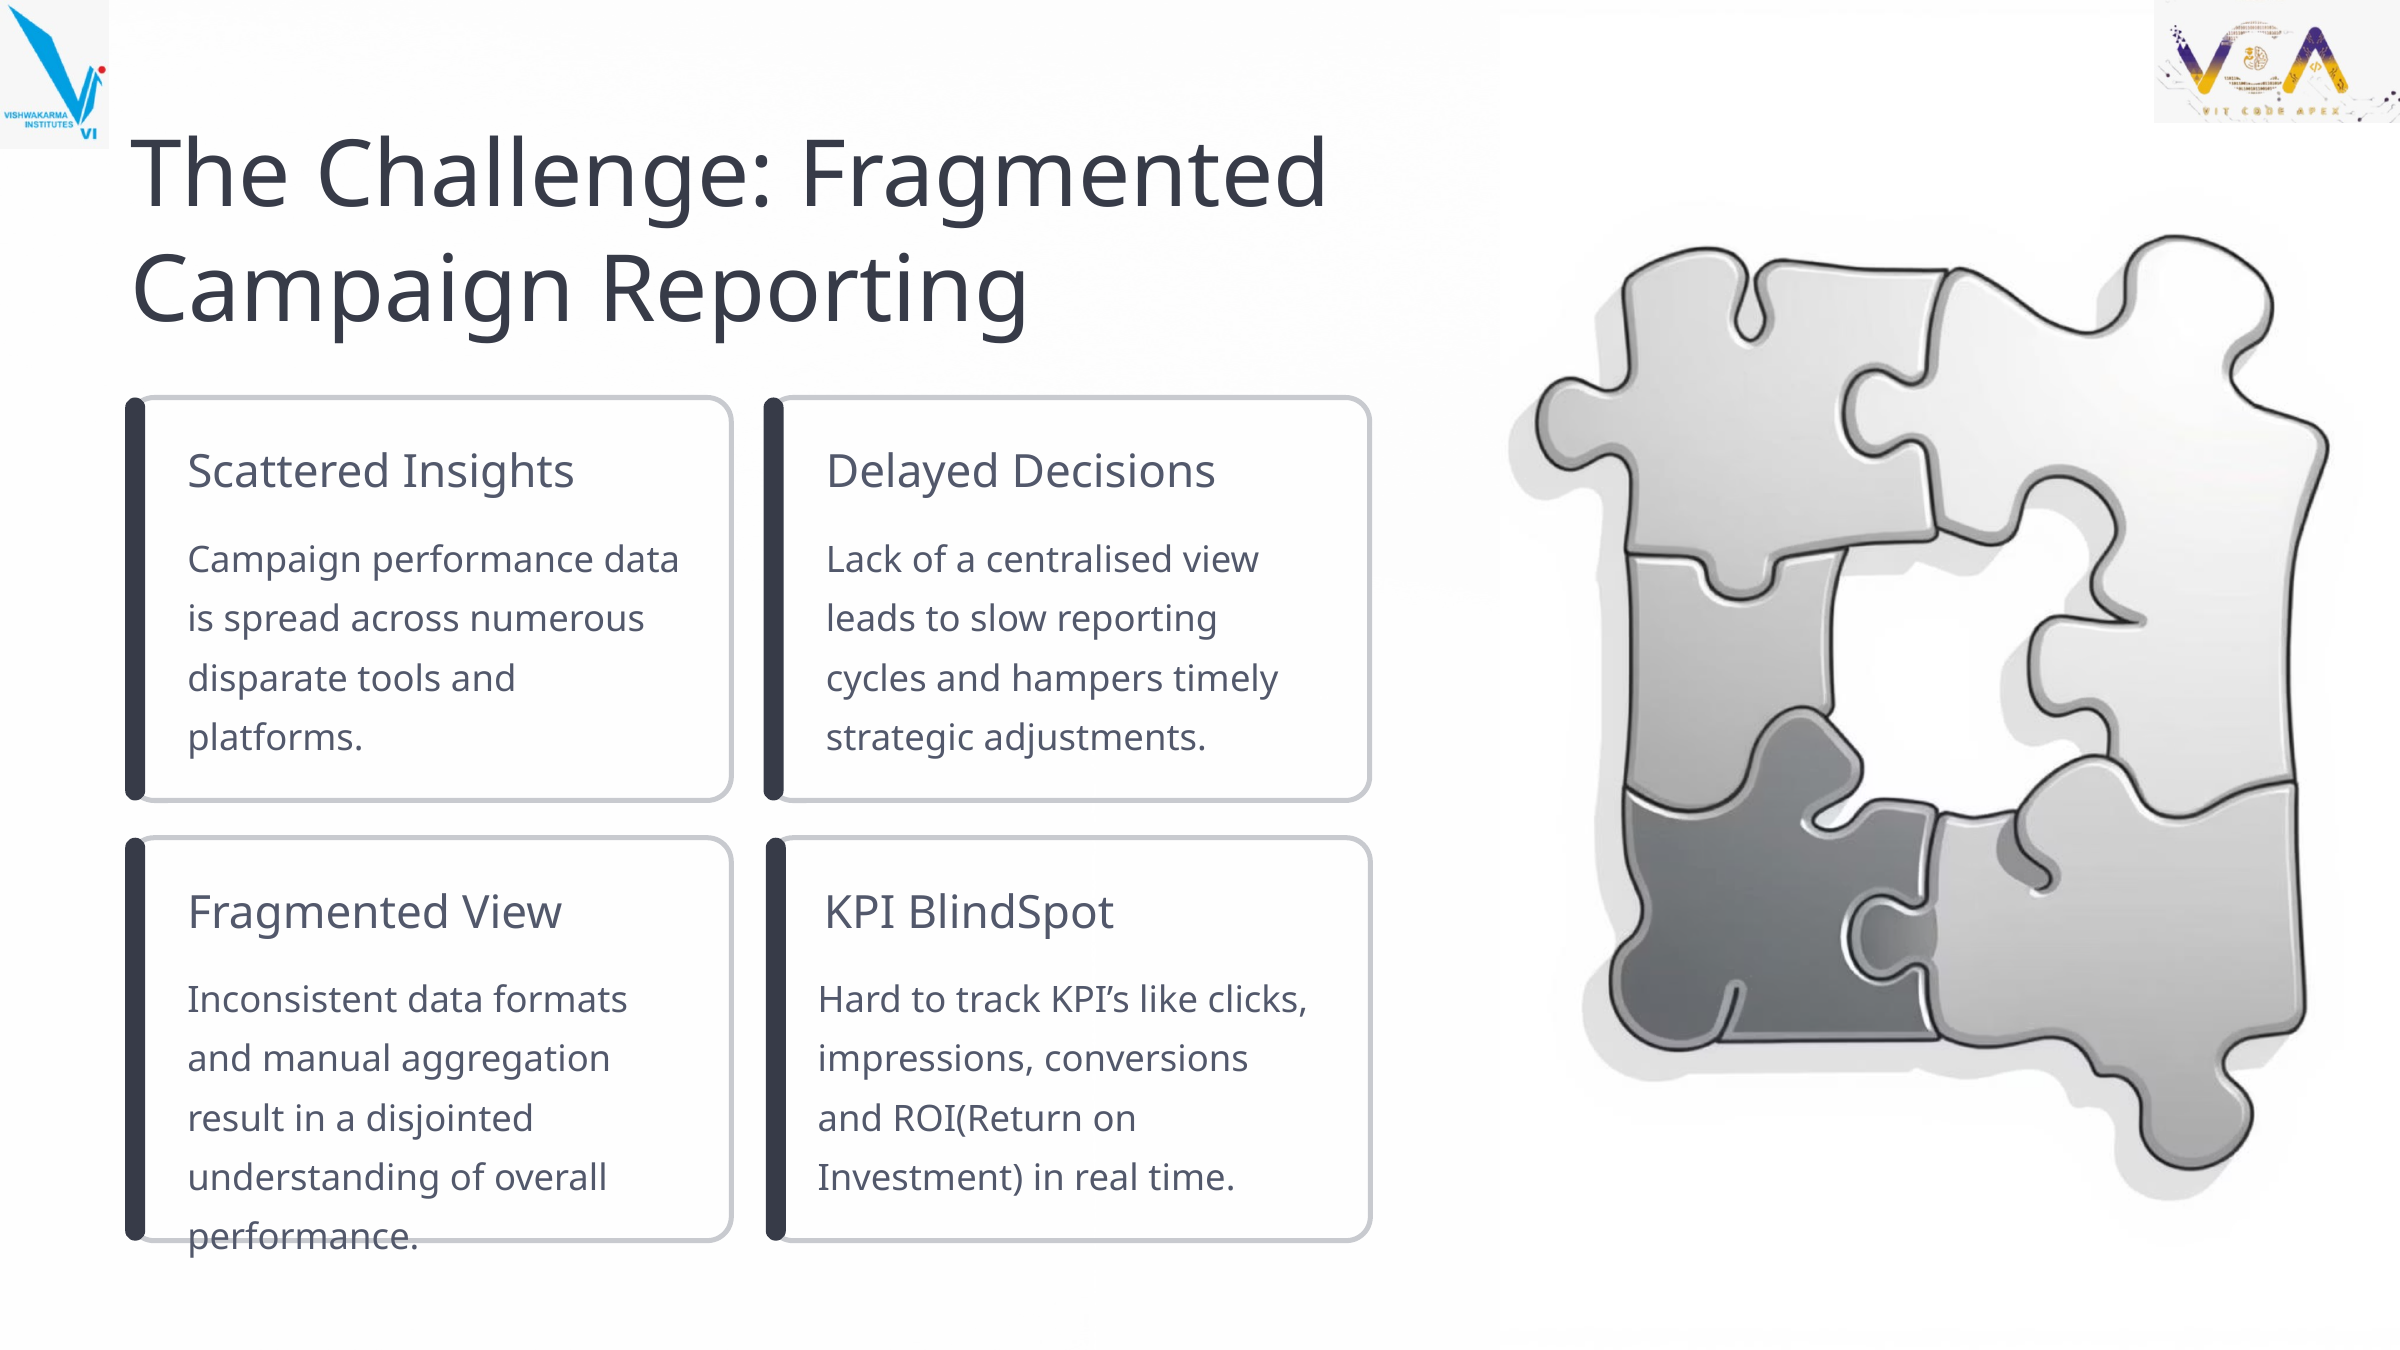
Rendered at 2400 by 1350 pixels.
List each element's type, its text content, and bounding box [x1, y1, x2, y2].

text_box Scattered Insights [187, 439, 653, 498]
text_box Lack of a centralised view leads to slow reporting cycles and hampers timely strategic adjustments. [825, 520, 1328, 759]
text_box [782, 837, 1371, 1241]
text_box Delayed Decisions [825, 439, 1291, 498]
text_box Campaign performance data is spread across numerous disparate tools and platforms. [187, 520, 690, 699]
text_box [763, 397, 784, 801]
text_box Fragmented View [187, 879, 653, 938]
text_box [143, 397, 732, 801]
text_box The Challenge: Fragmented Campaign Reporting [130, 109, 1370, 342]
text_box [125, 837, 146, 1241]
text_box [125, 397, 146, 801]
text_box [765, 837, 786, 1241]
text_box Hard to track KPI’s like clicks, impressions, conversions and ROI(Return on Investment) in real time. [817, 960, 1320, 1199]
text_box [781, 397, 1370, 801]
text_box [143, 837, 732, 1241]
text_box Inconsistent data formats and manual aggregation result in a disjointed understanding of overall performance. [187, 960, 690, 1199]
picture [1499, 0, 2400, 1350]
text_box KPI BlindSpot [824, 879, 1290, 938]
picture [0, 0, 109, 149]
